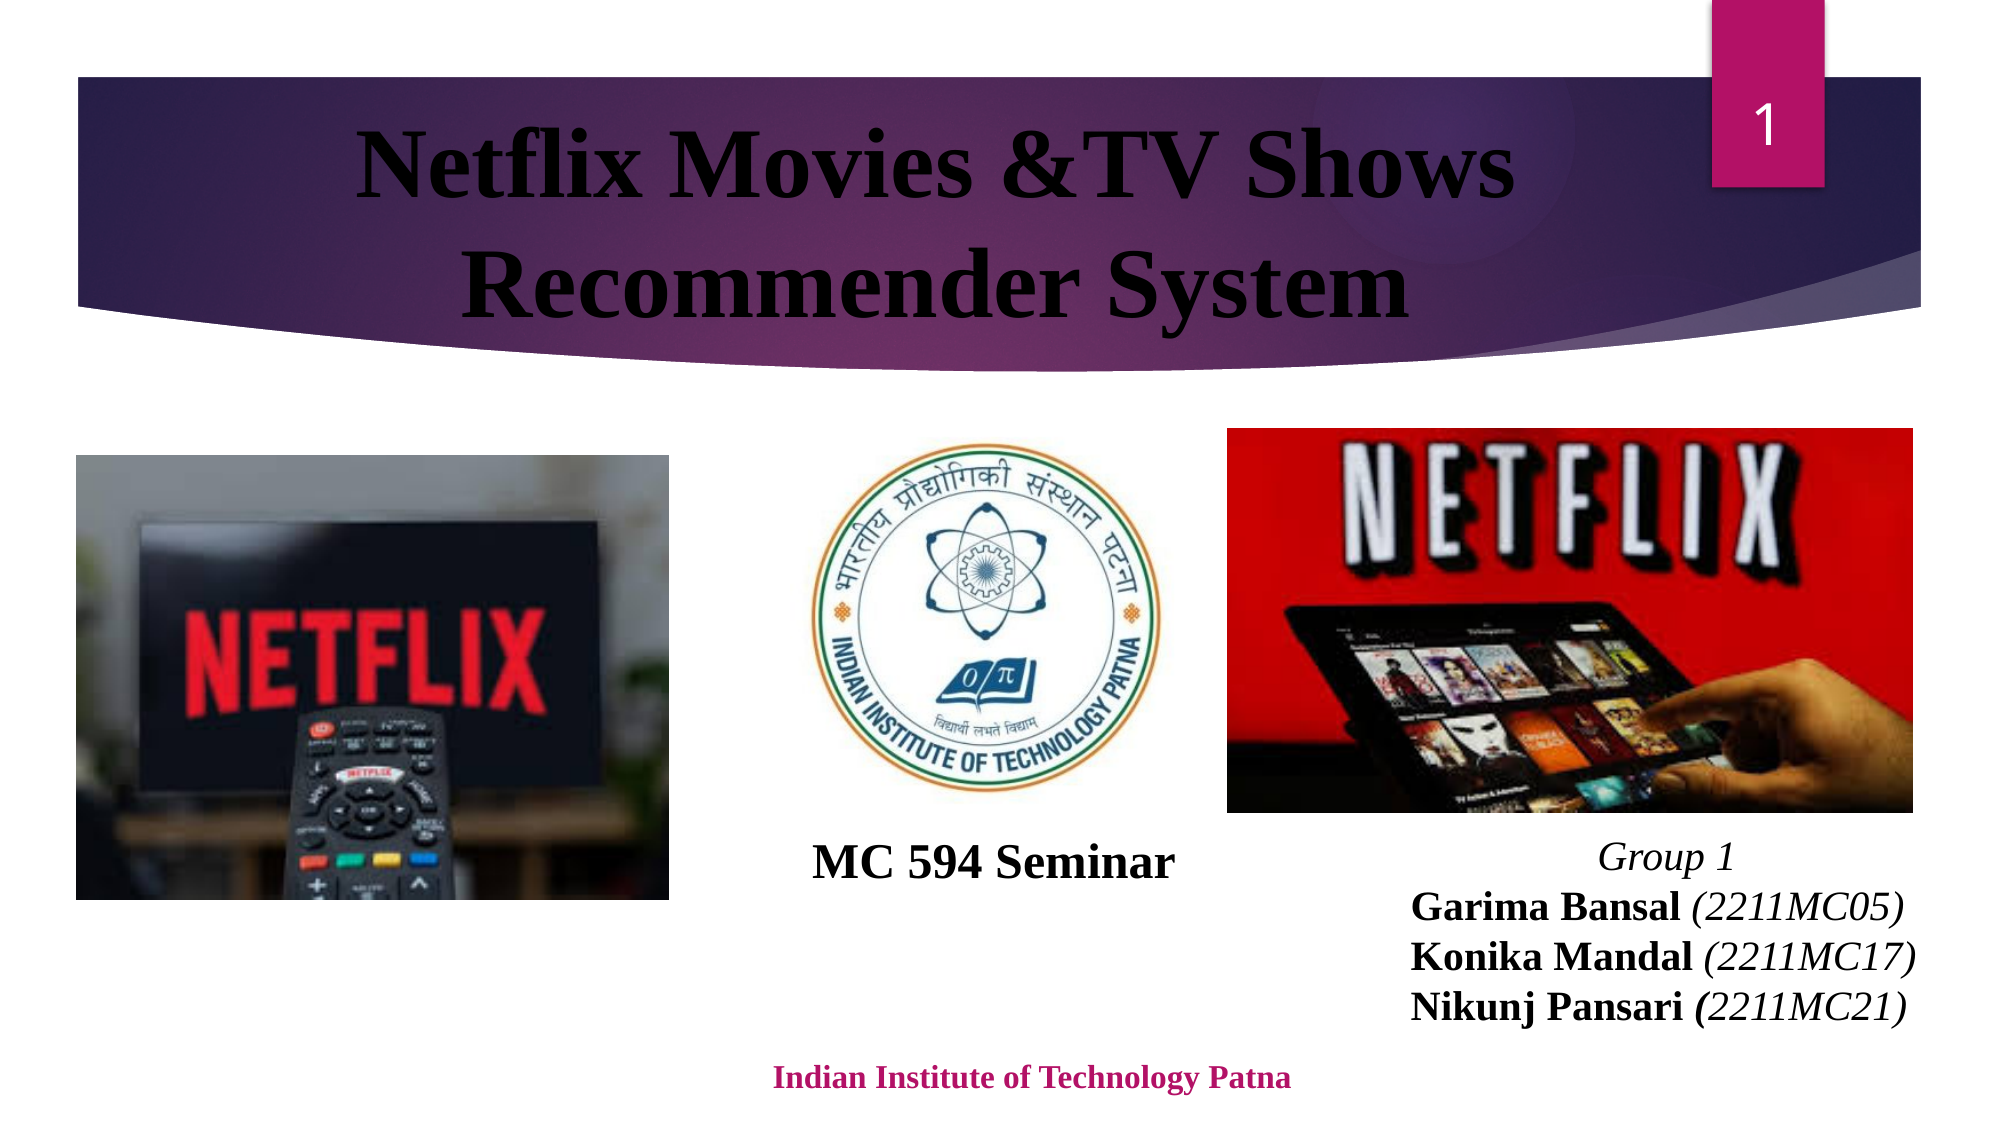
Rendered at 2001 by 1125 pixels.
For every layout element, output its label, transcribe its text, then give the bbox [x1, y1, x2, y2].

picture [76, 455, 669, 900]
text_box Netflix Movies &TV Shows Recommender System [105, 90, 1767, 345]
slide_number 1 [1698, 48, 1836, 175]
picture [1227, 428, 1913, 814]
footer Indian Institute of Technology Patna [715, 1050, 1350, 1101]
text_box MC 594 Seminar [703, 821, 1296, 897]
picture [789, 419, 1193, 822]
text_box Group 1 Garima Bansal (2211MC05) Konika Mandal (2211MC17) Nikunj Pansari (2211MC21) [1395, 821, 1939, 1037]
